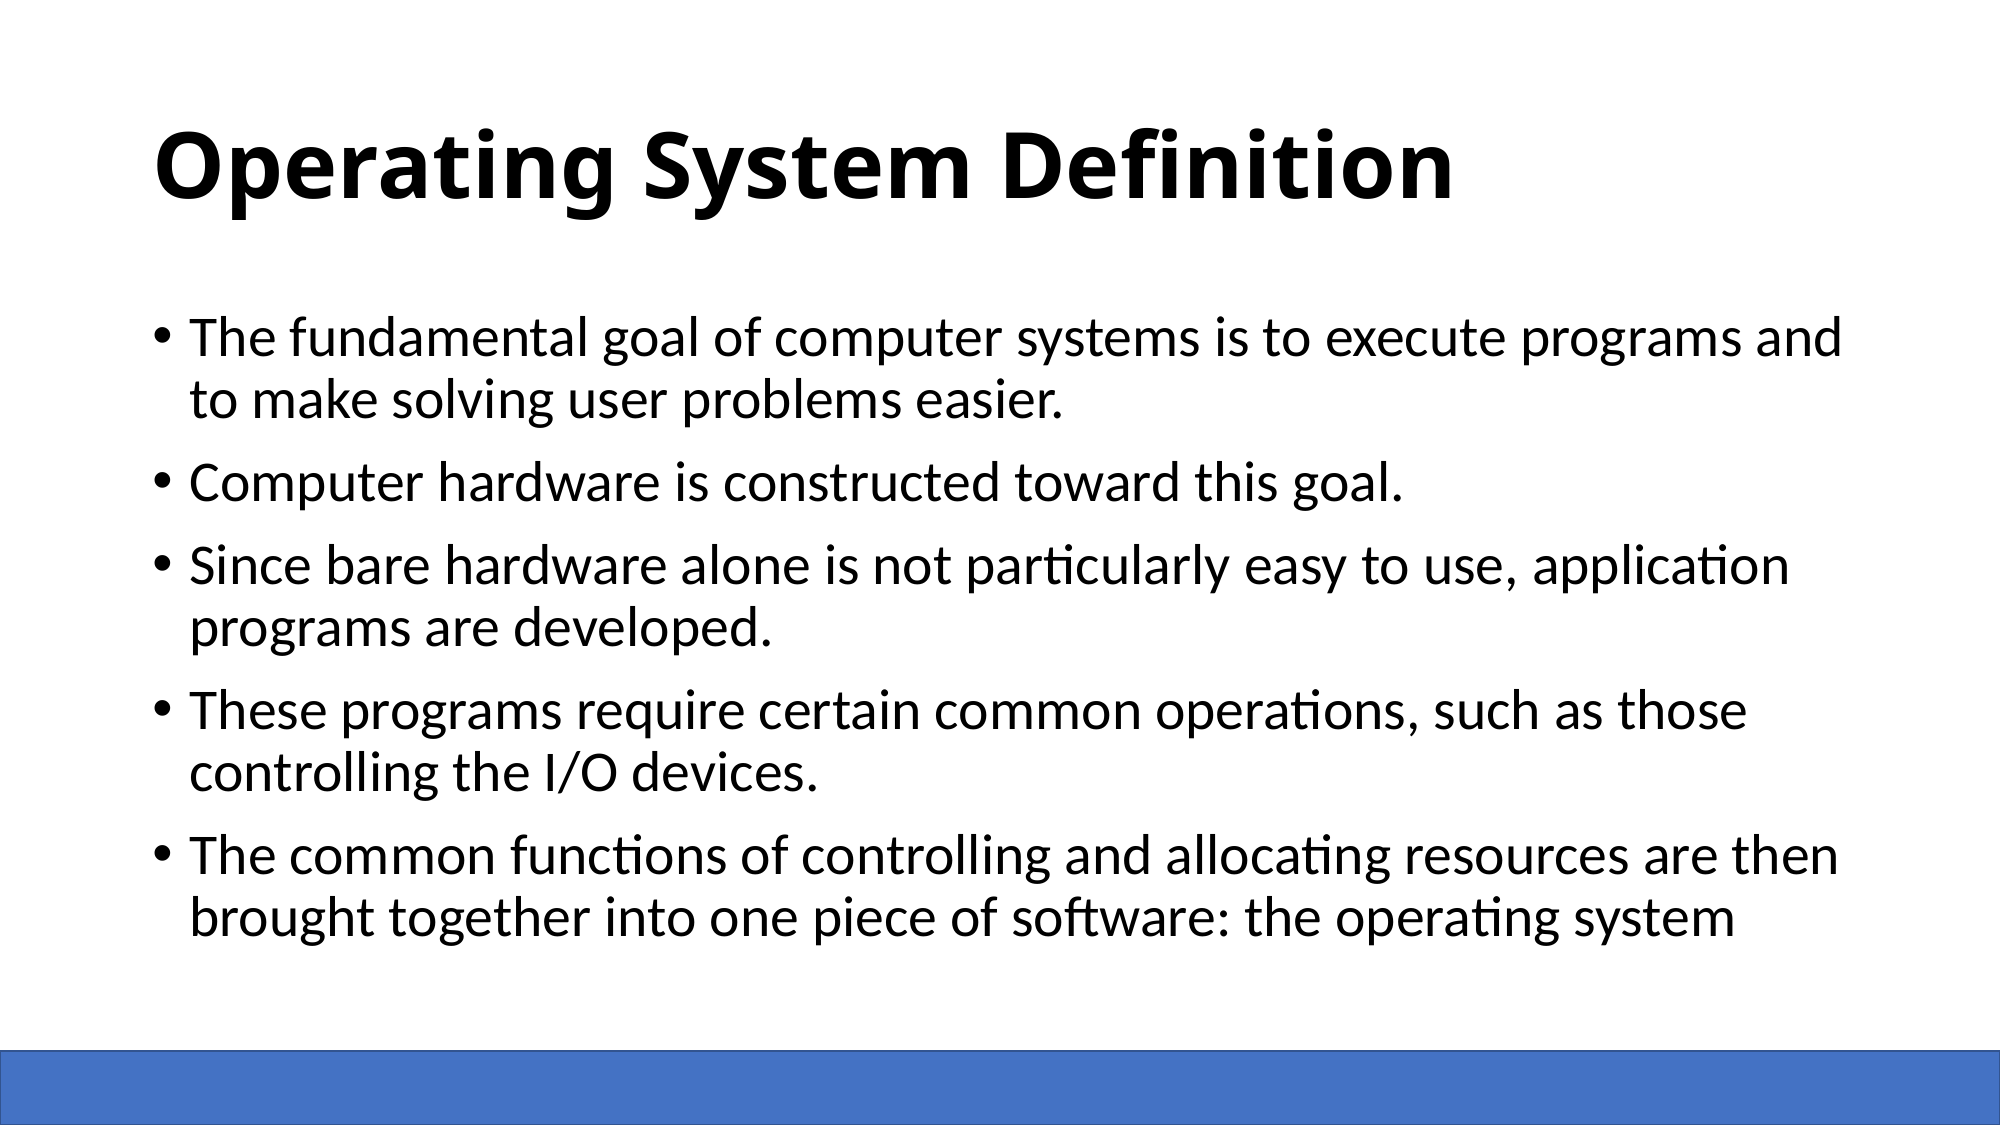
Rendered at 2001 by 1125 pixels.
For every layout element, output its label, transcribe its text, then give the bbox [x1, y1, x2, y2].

text_box [0, 1050, 2000, 1125]
list The fundamental goal of computer systems is to execute programs and to make solving user problems easier. Computer hardware is constructed toward this goal. Since bare hardware alone is not particularly easy to use, application programs are developed. These programs require certain common operations, such as those controlling the I/O devices. The common functions of controlling and allocating resources are then brought together into one piece of software: the operating system [137, 299, 1863, 1014]
title Operating System Definition [137, 59, 1863, 278]
